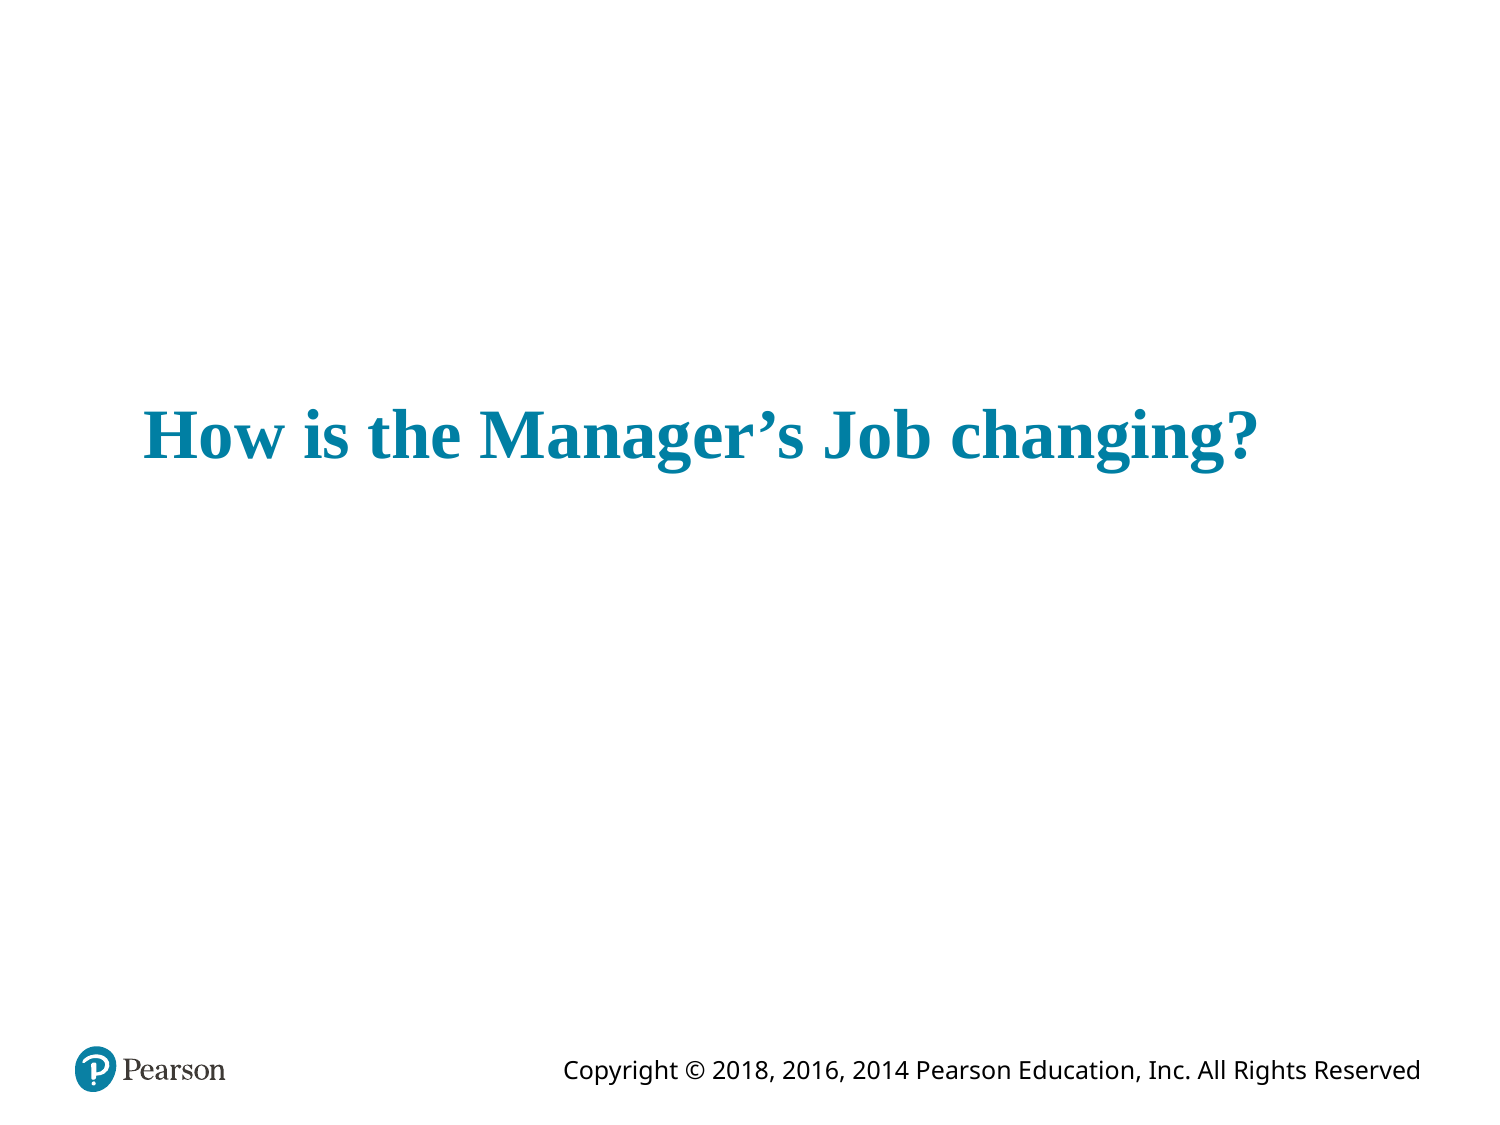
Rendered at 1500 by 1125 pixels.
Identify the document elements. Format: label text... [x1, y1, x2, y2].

title How is the Manager’s Job changing? [143, 387, 1494, 563]
